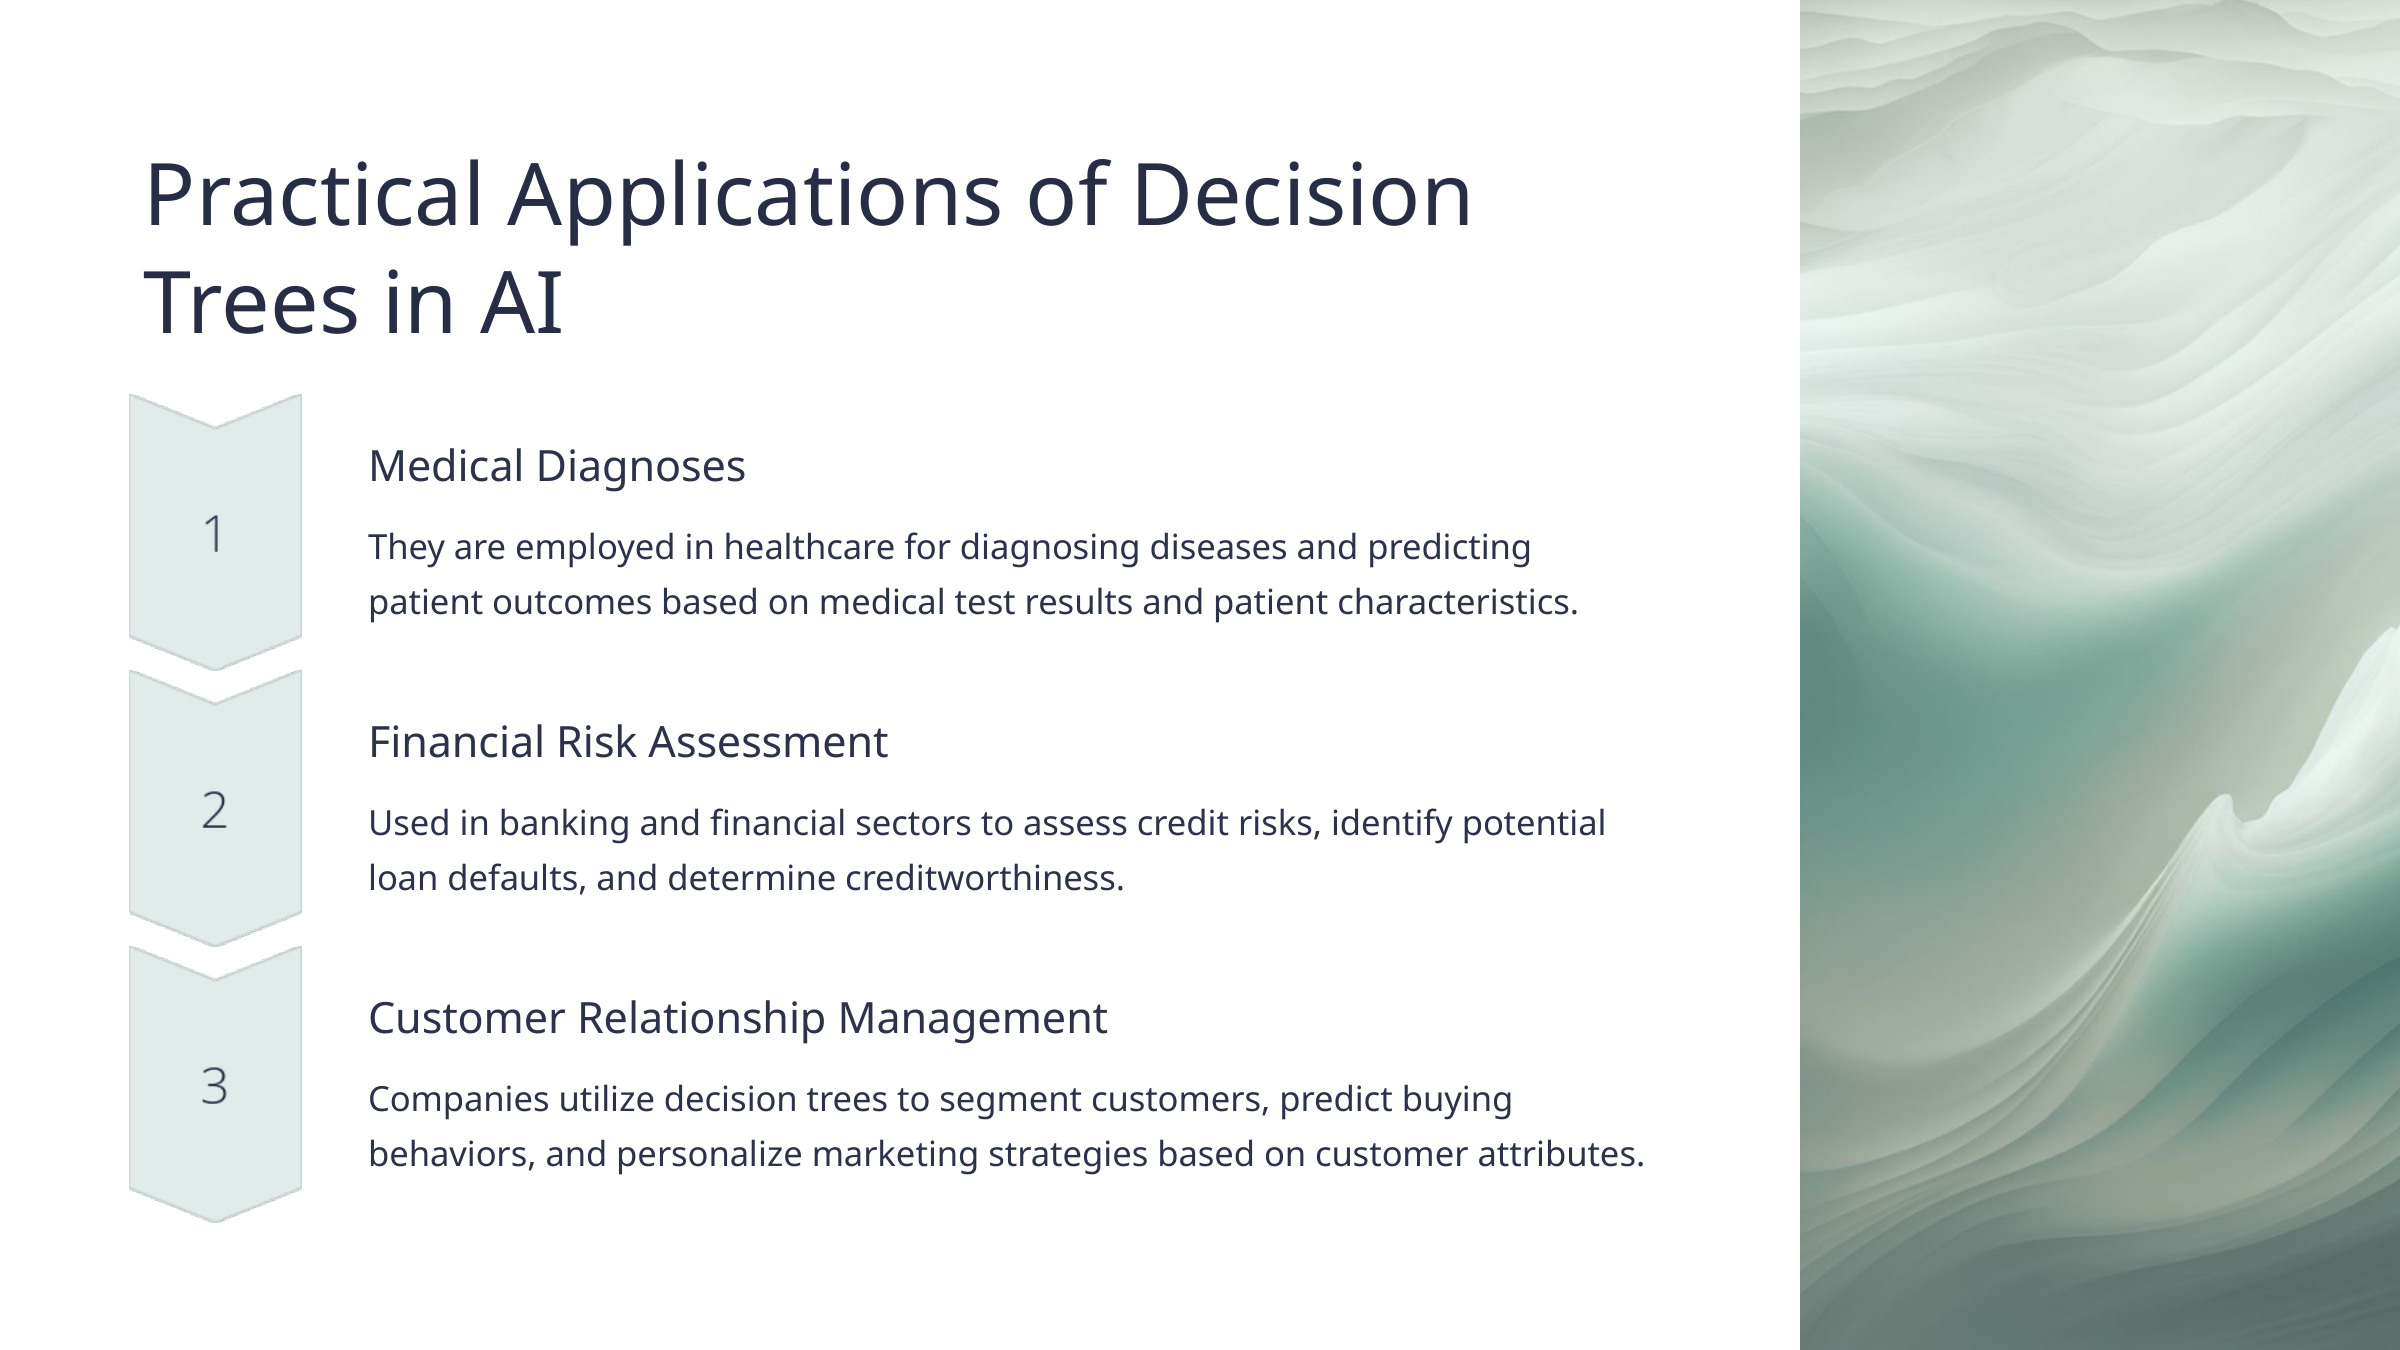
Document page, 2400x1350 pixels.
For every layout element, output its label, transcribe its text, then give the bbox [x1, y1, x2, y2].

text_box [0, 0, 1799, 1350]
text_box Used in banking and financial sectors to assess credit risks, identify potential loan defaults, and determine creditworthiness. [353, 779, 1671, 890]
text_box Medical Diagnoses [353, 429, 700, 484]
picture [1799, 0, 2400, 1350]
text_box Financial Risk Assessment [353, 705, 840, 759]
text_box Customer Relationship Management [353, 980, 1028, 1035]
text_box They are employed in healthcare for diagnosing diseases and predicting patient outcomes based on medical test results and patient characteristics. [353, 503, 1671, 615]
text_box Companies utilize decision trees to segment customers, predict buying behaviors, and personalize marketing strategies based on customer attributes. [353, 1055, 1671, 1166]
text_box Practical Applications of Decision Trees in AI [129, 127, 1671, 344]
picture [129, 394, 302, 1223]
